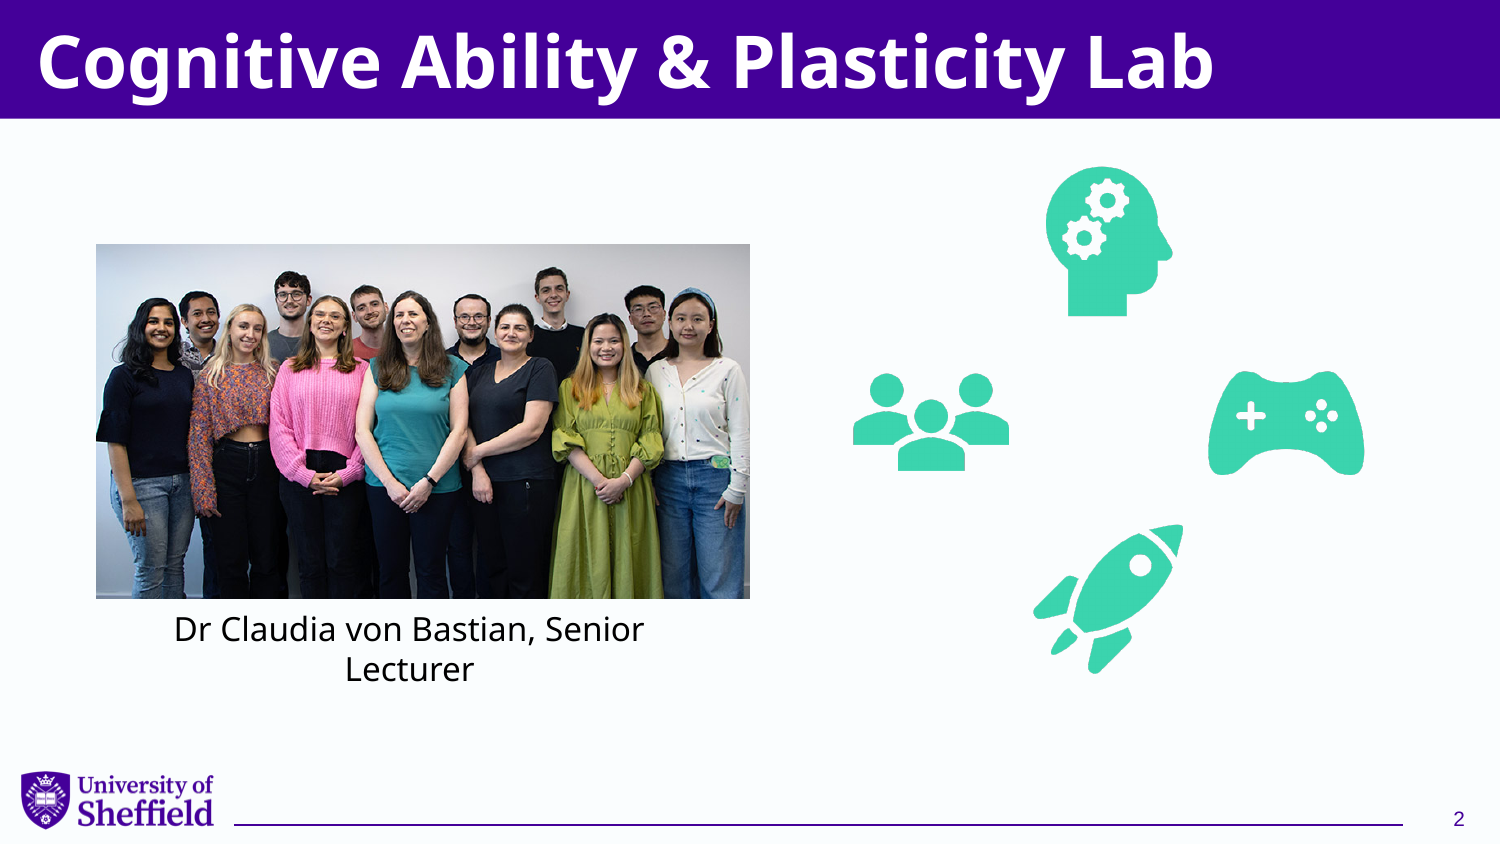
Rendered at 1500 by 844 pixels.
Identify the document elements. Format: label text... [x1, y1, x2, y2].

text_box Dr Claudia von Bastian, Senior Lecturer [96, 607, 723, 696]
title Cognitive Ability & Plasticity Lab [21, 12, 1366, 107]
picture [21, 771, 214, 830]
slide_number 2 [1402, 786, 1480, 844]
picture [842, 155, 1376, 688]
picture [96, 244, 751, 600]
